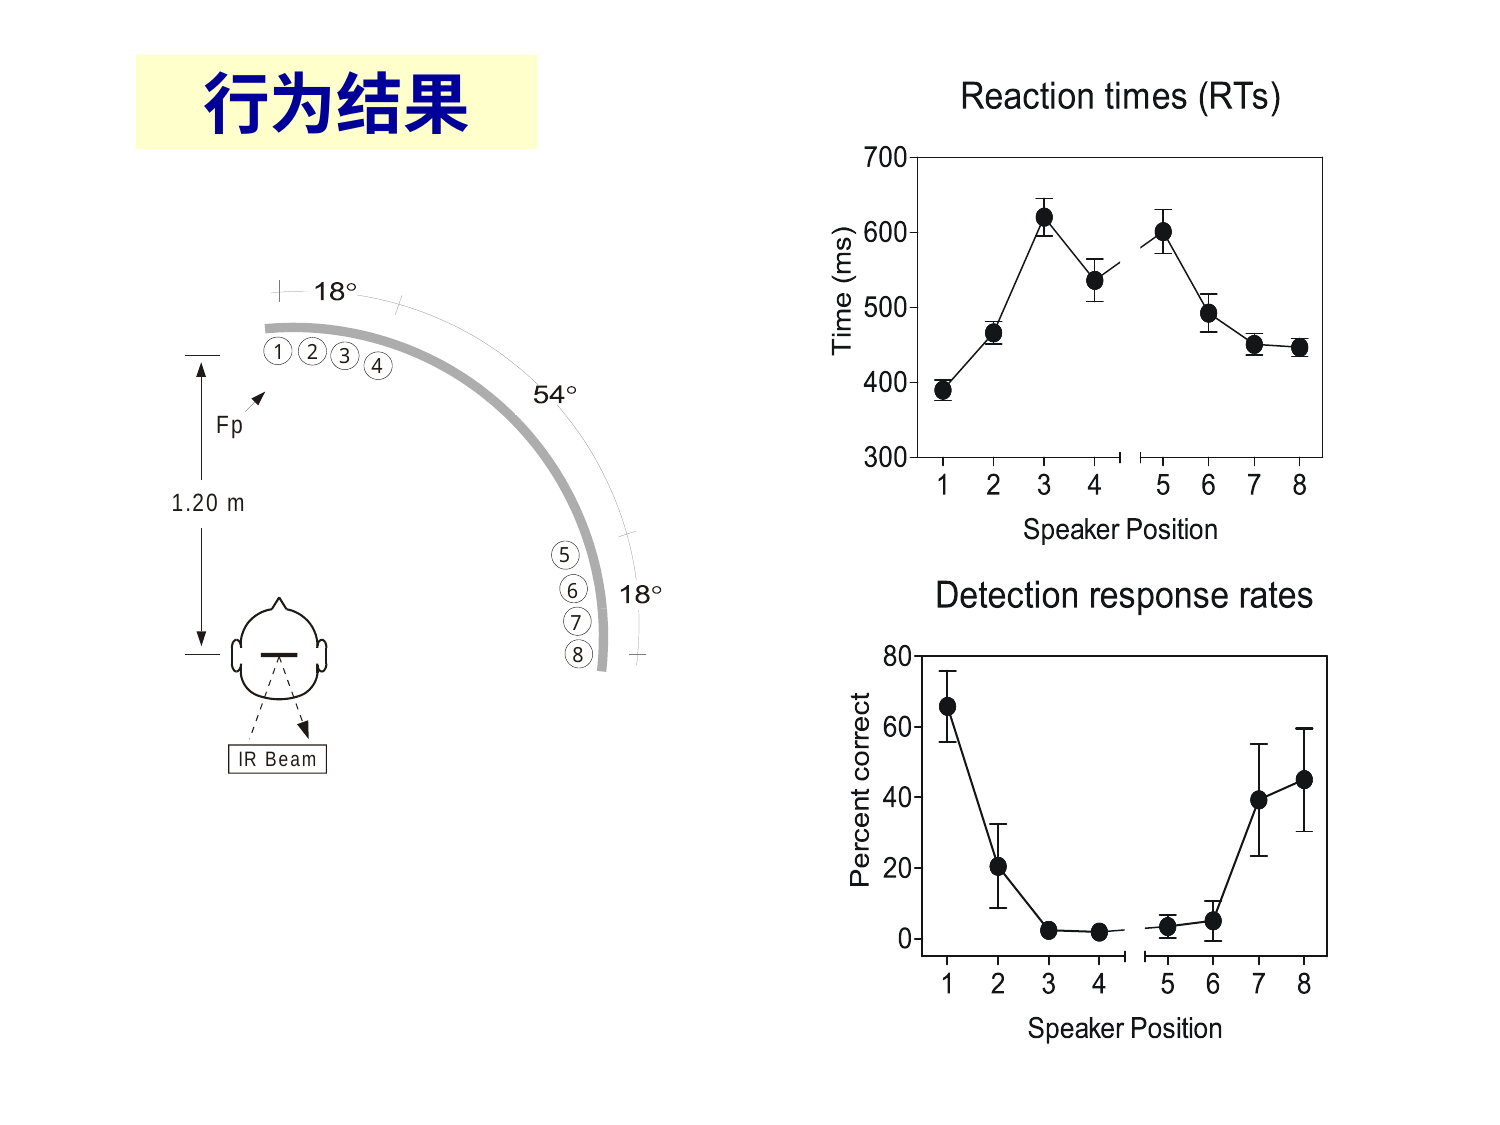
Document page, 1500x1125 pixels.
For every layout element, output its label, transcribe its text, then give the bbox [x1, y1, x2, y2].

picture [171, 80, 1329, 1044]
text_box 行为结果 [135, 54, 538, 150]
